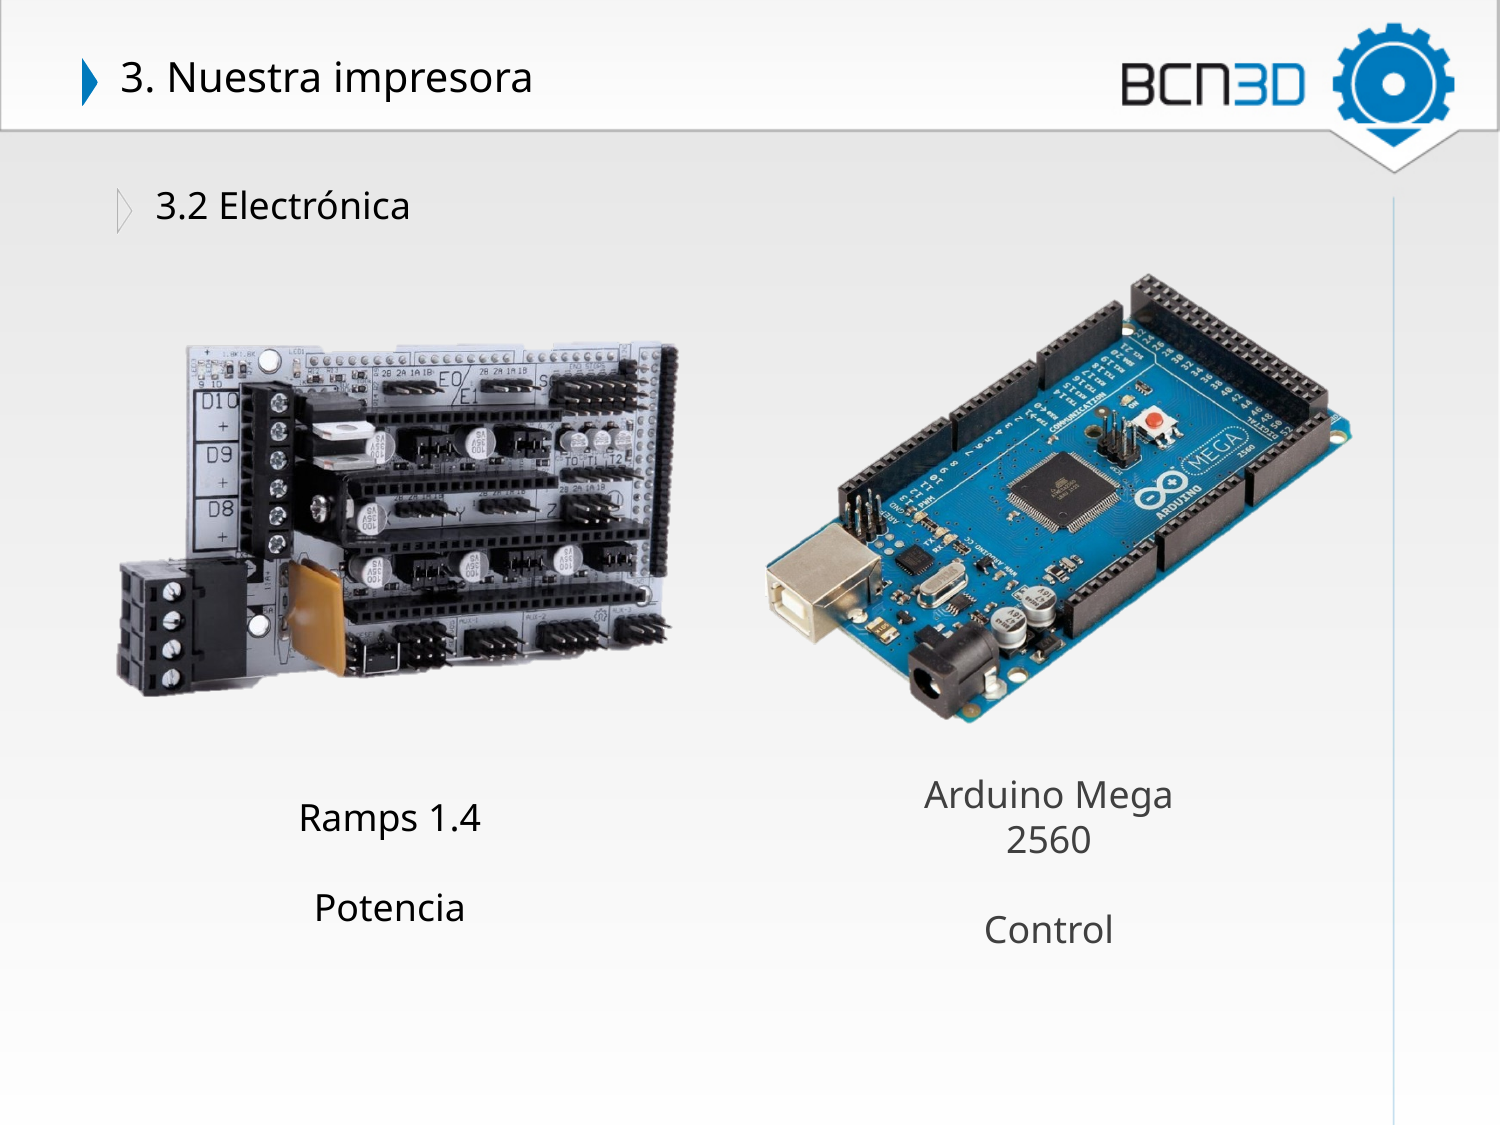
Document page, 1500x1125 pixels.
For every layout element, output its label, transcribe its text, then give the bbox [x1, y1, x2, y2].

picture [0, 0, 1500, 1125]
text_box 3.2 Electrónica [140, 175, 1128, 206]
text_box Ramps 1.4 Potencia [264, 801, 515, 937]
text_box Arduino Mega 2560 Control [875, 804, 1223, 959]
text_box 3. Nuestra impresora [105, 46, 903, 106]
